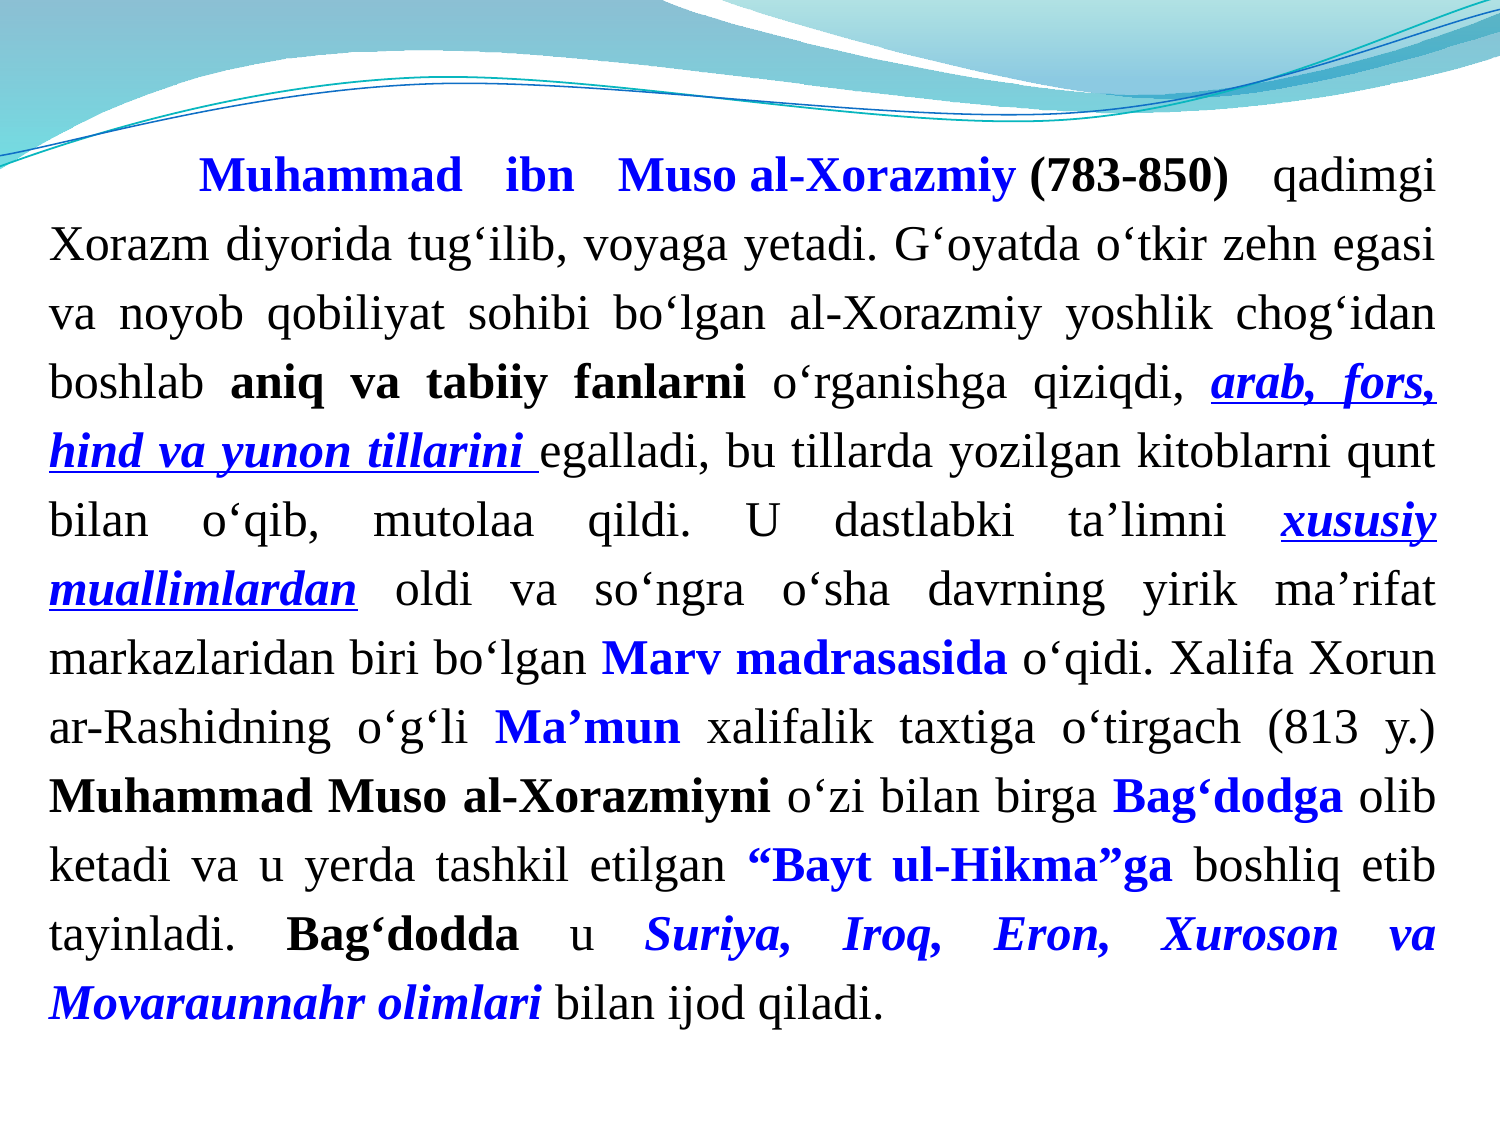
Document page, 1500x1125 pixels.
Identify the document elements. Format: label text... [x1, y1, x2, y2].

text_box Muhammad ibn Muso al-Xorazmiy (783-850) qadimgi Xorazm diyorida tug‘ilib, voyaga yetadi. G‘oyatda o‘tkir zehn egasi va noyob qobiliyat sohibi bo‘lgan al-Xorazmiy yoshlik chog‘idan boshlab aniq va tabiiy fanlarni o‘rganishga qiziqdi, arab, fors, hind va yunon tillarini egalladi, bu tillarda yozilgan kitoblarni qunt bilan o‘qib, mutolaa qildi. U dastlabki ta’limni xususiy muallimlardan oldi va so‘ngra o‘sha davrning yirik ma’rifat markazlaridan biri bo‘lgan Marv madrasasida o‘qidi. Xalifa Xorun ar-Rashidning o‘g‘li Ma’mun xalifalik taxtiga o‘tirgach (813 y.) Muhammad Muso al-Xorazmiyni o‘zi bilan birga Bag‘dodga olib ketadi va u yerda tashkil etilgan “Bayt ul-Hikma”ga boshliq etib tayinladi. Bag‘dodda u Suriya, Iroq, Eron, Xuroson va Movaraunnahr olimlari bilan ijod qiladi. [33, 125, 1452, 1037]
